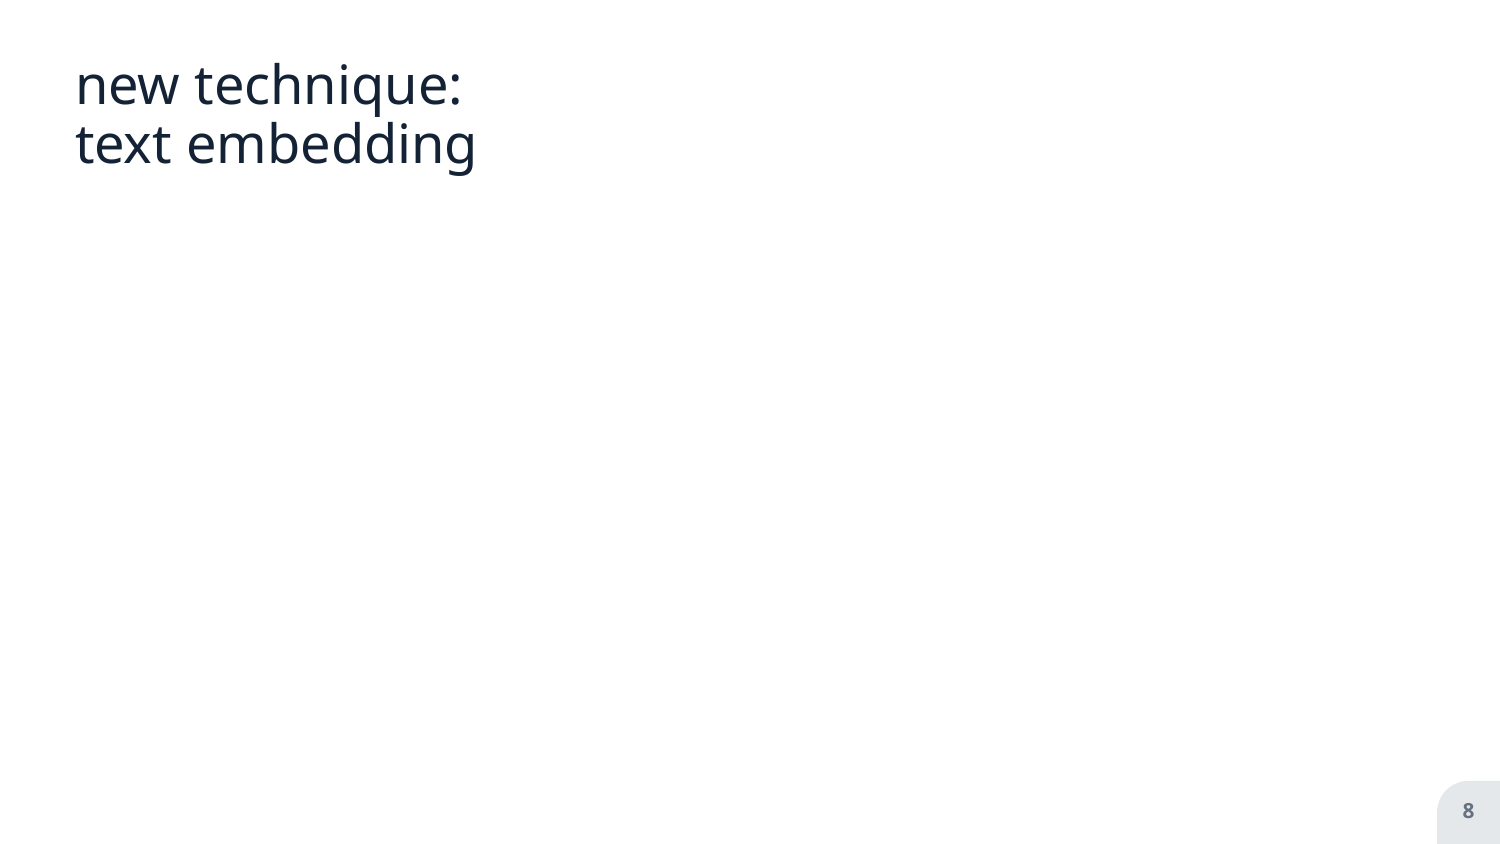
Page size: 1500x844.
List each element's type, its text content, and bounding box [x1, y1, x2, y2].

title new technique: text embedding [75, 0, 596, 233]
slide_number 8 [1437, 780, 1500, 844]
